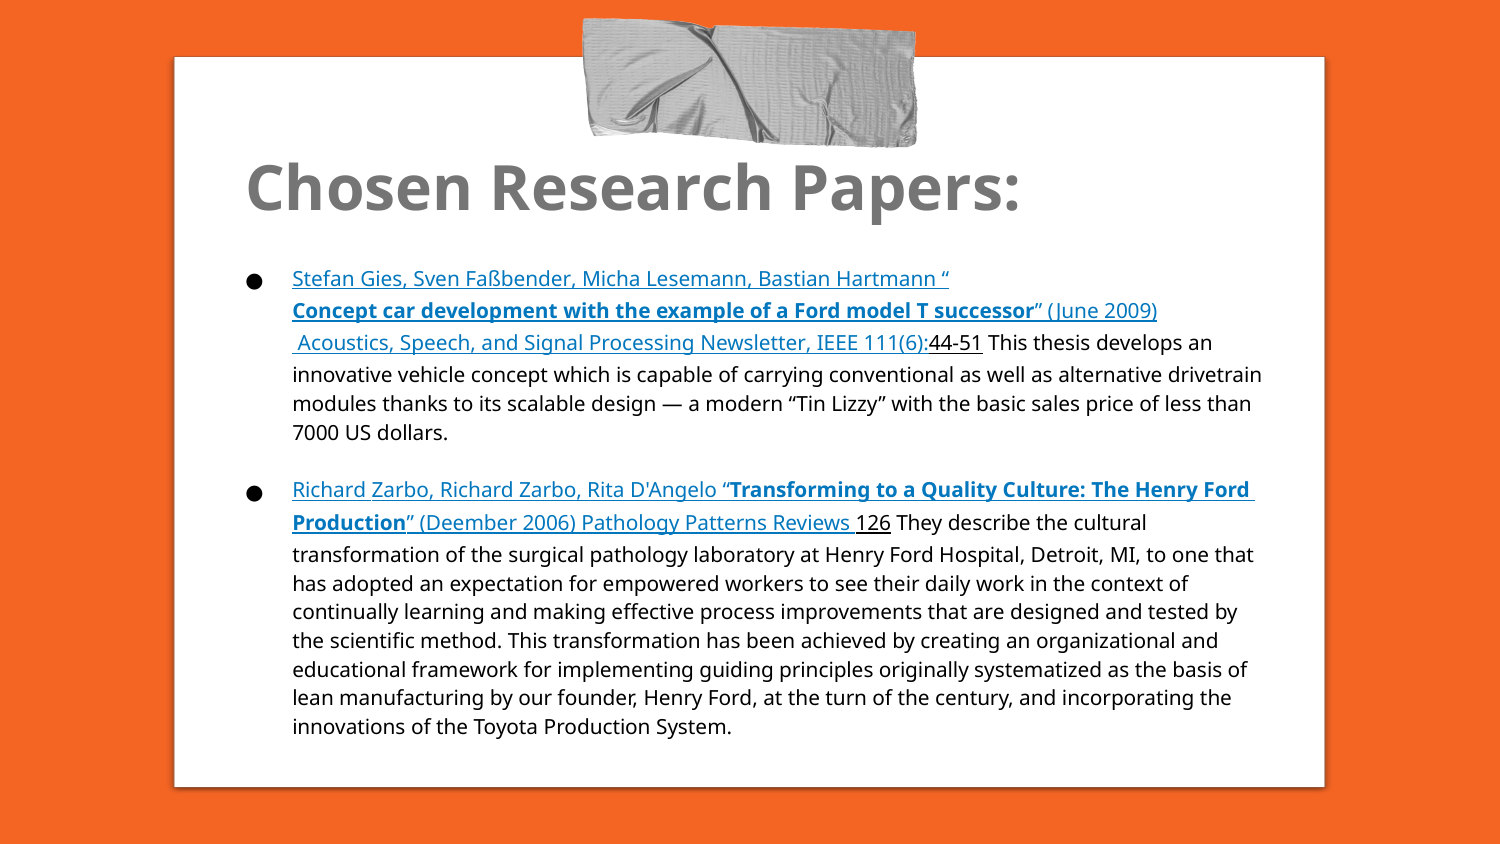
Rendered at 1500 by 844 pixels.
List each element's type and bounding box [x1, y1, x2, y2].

picture [127, 16, 1373, 818]
